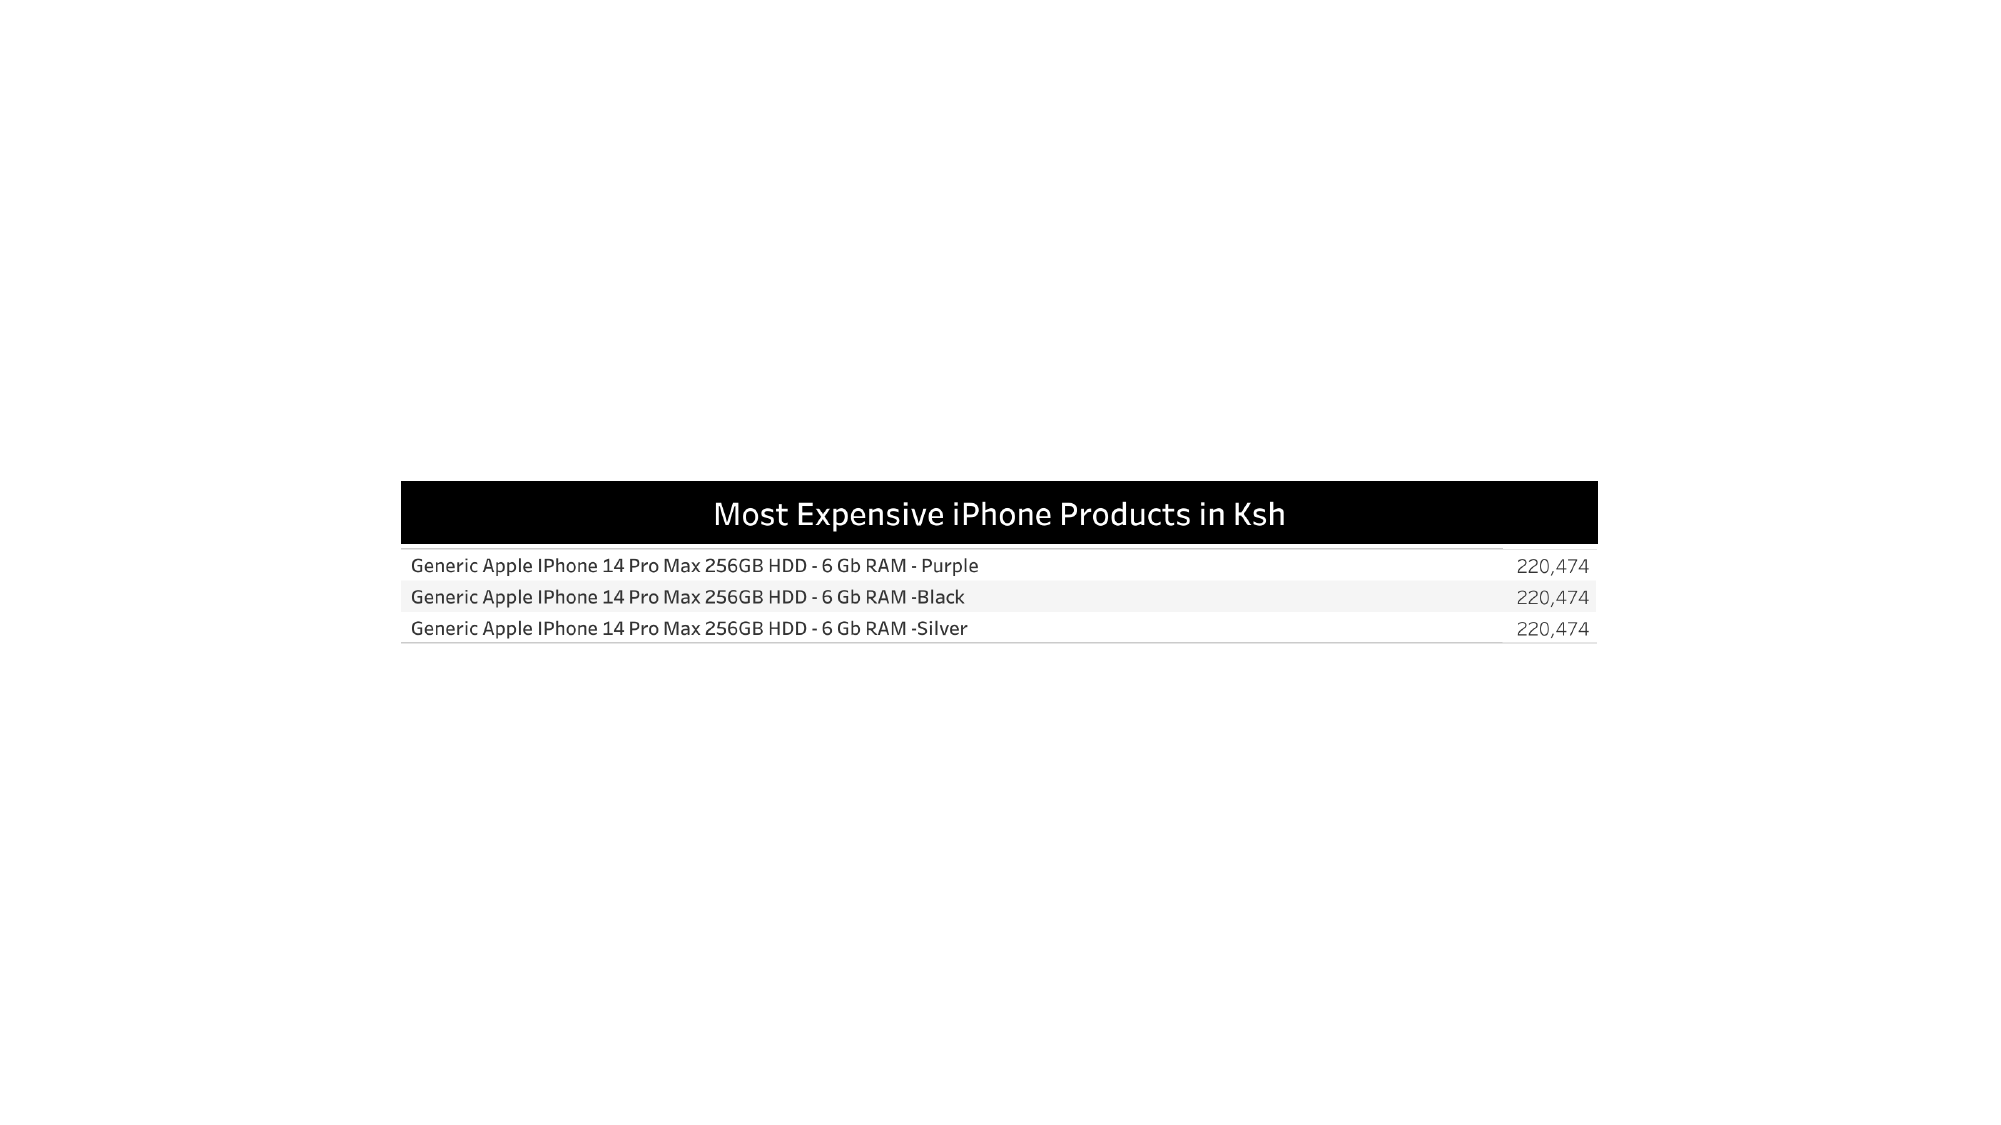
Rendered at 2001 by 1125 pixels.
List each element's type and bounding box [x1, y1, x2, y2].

picture [401, 481, 1599, 644]
